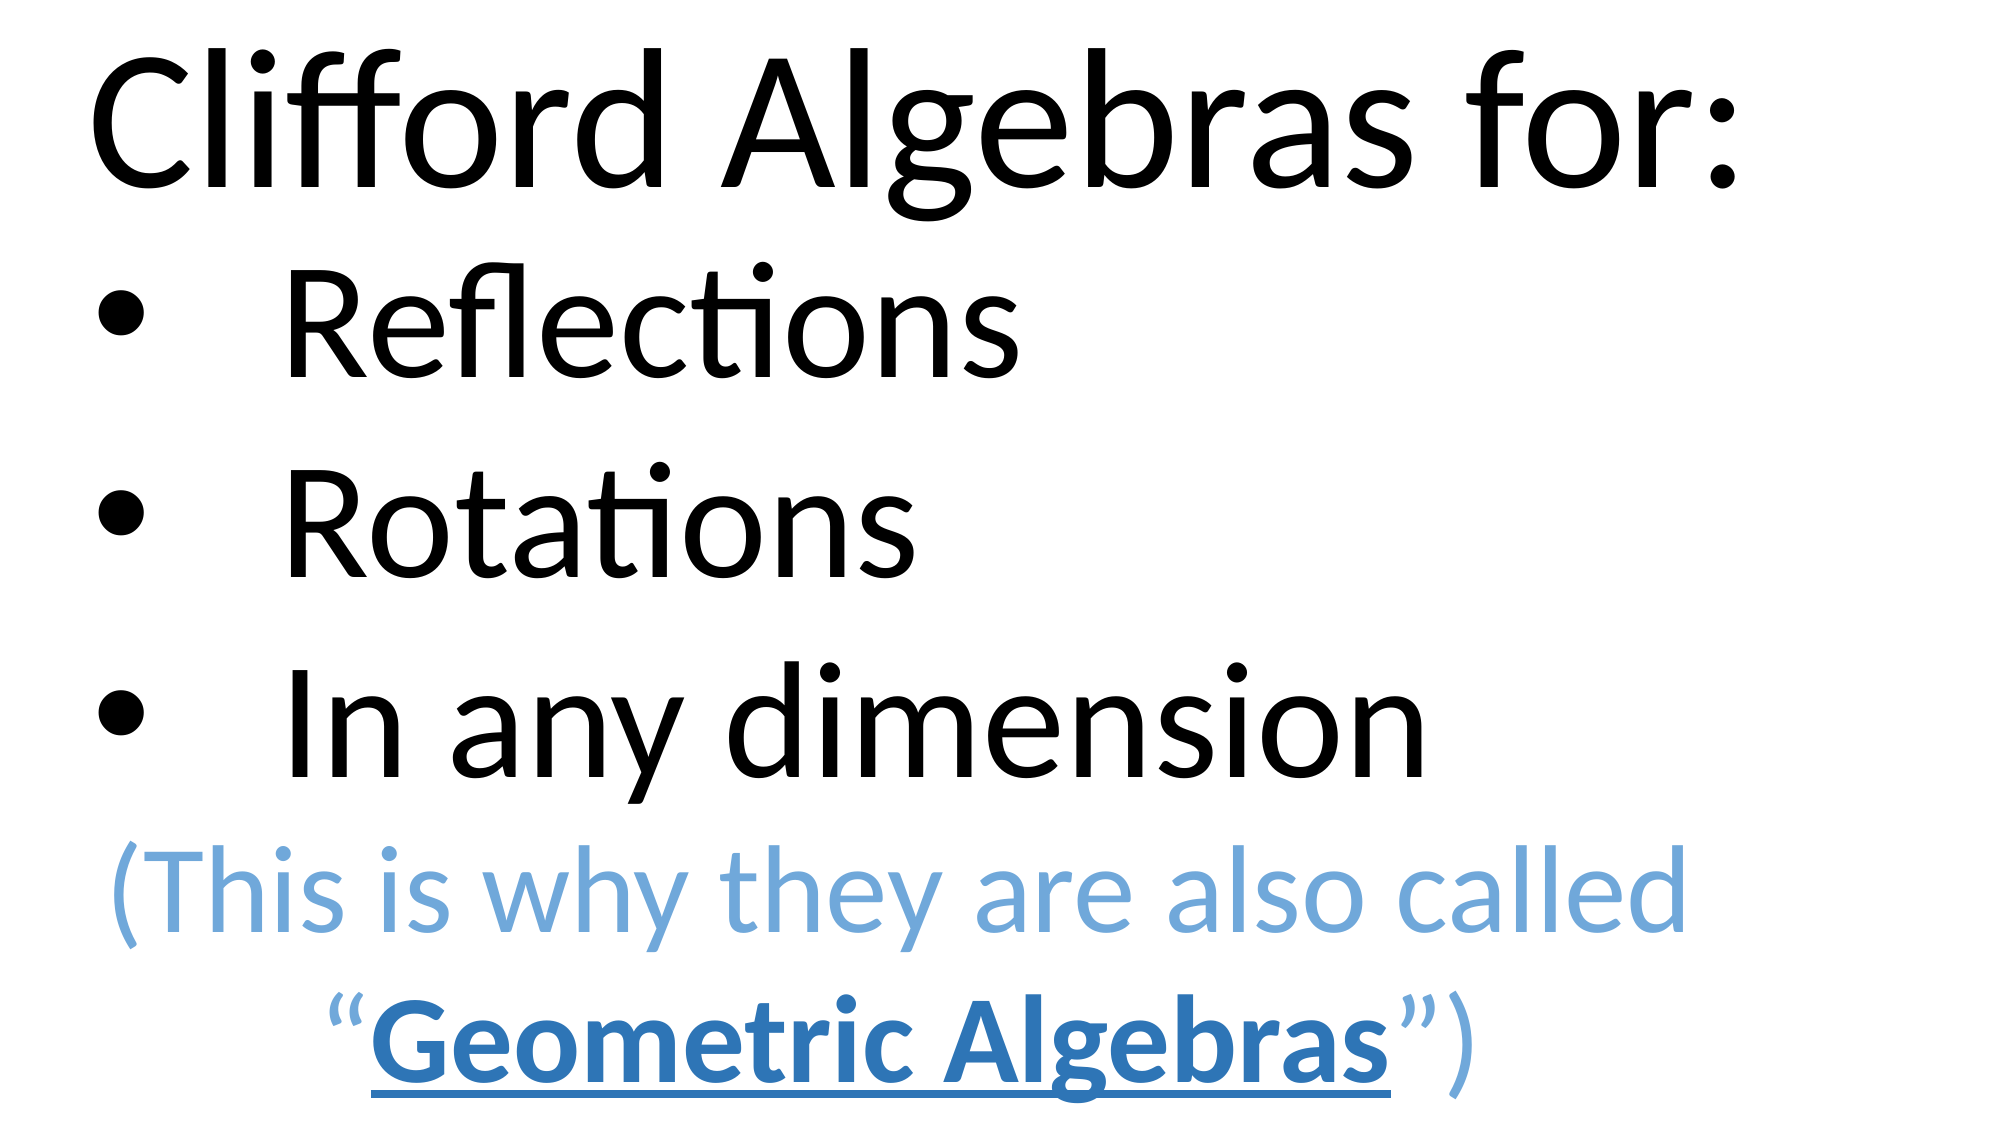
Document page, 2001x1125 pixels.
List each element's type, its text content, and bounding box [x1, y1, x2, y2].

text_box Clifford Algebras for: [72, 0, 1766, 236]
text_box Reflections Rotations In any dimension [77, 203, 1520, 799]
text_box (This is why they are also called “Geometric Algebras”) [62, 799, 1738, 1115]
